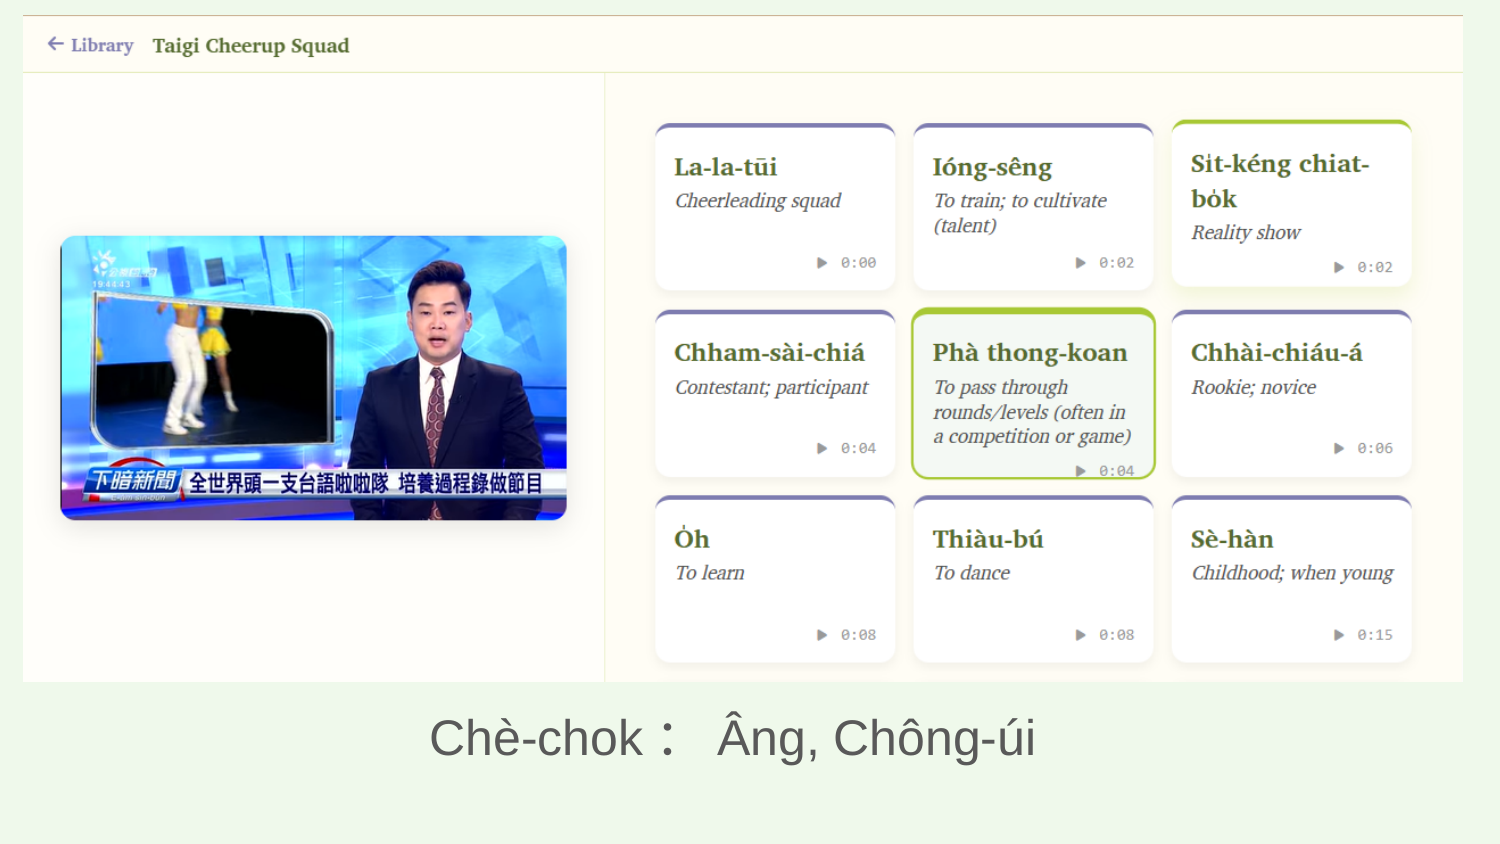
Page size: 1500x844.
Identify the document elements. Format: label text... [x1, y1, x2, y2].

list Chè-chok：Âng, Chông-úi [285, 694, 1181, 808]
picture [22, 15, 1463, 682]
